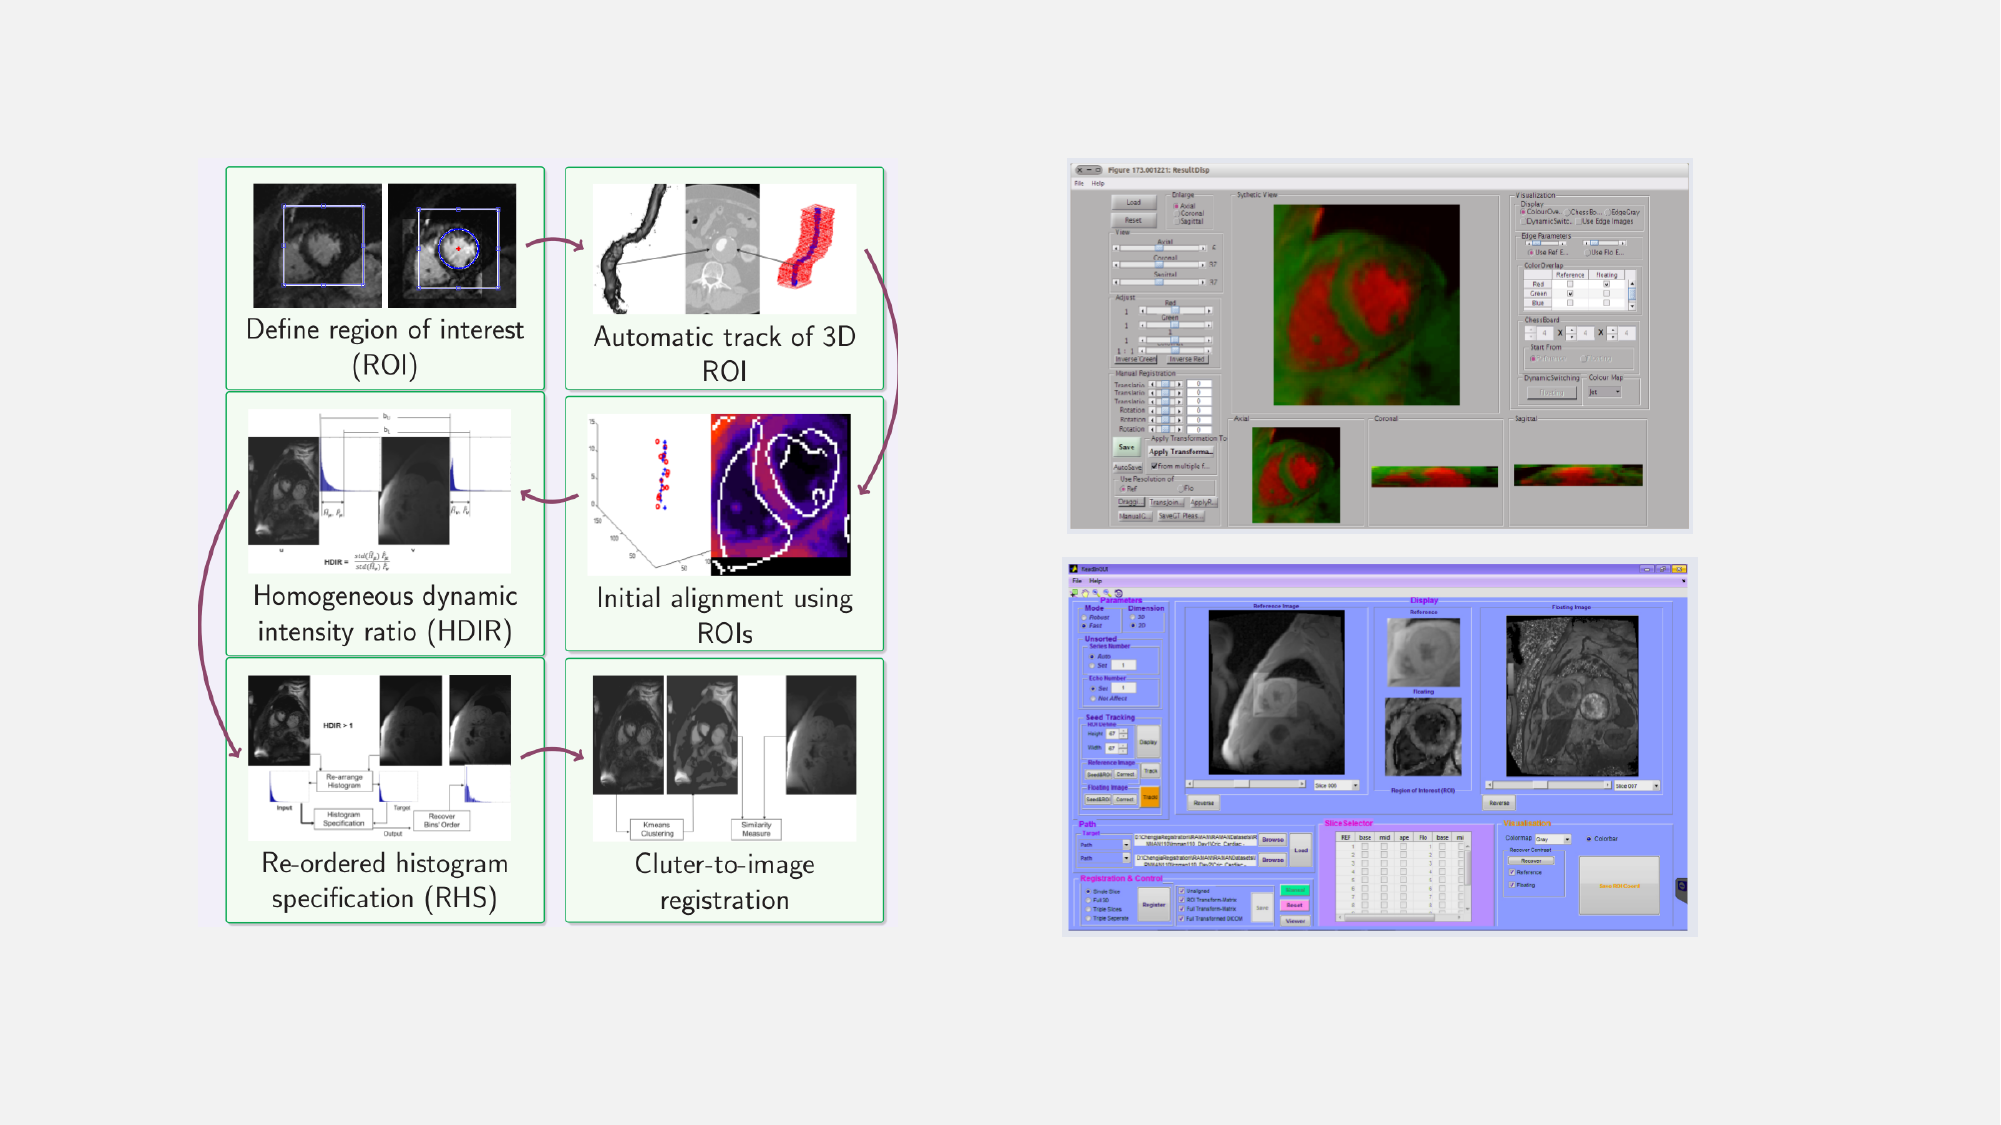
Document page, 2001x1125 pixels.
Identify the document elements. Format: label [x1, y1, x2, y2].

picture [198, 158, 898, 927]
picture [1067, 158, 1693, 534]
picture [1062, 557, 1698, 938]
